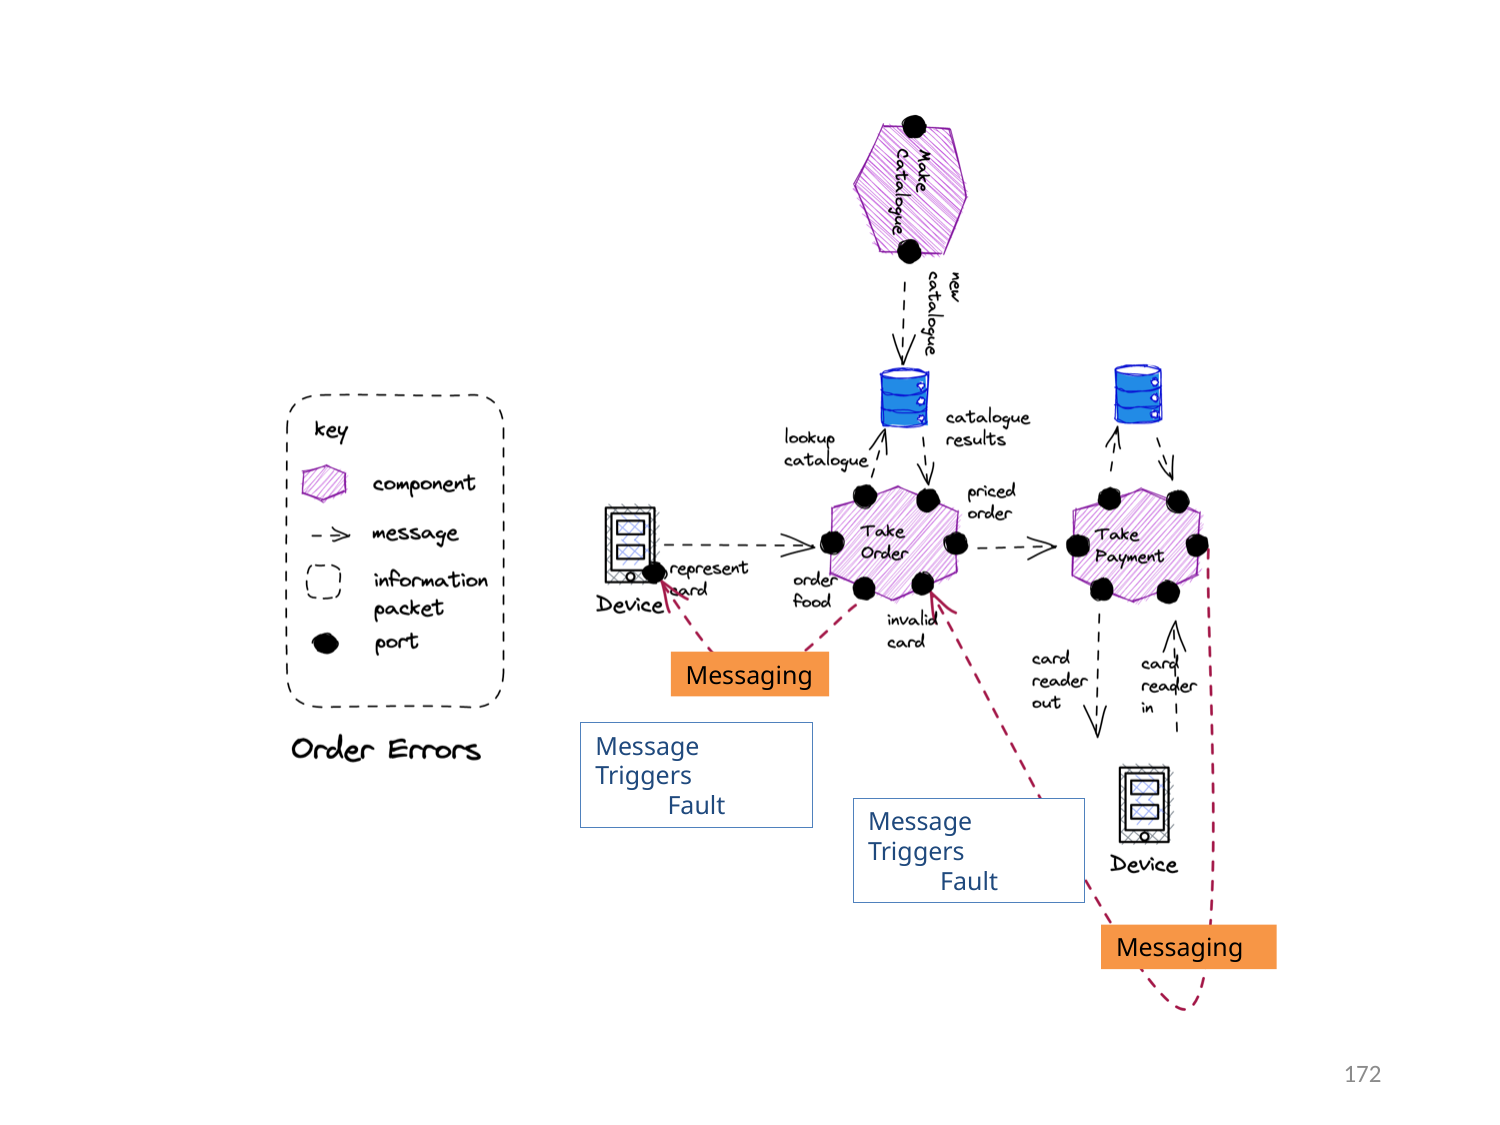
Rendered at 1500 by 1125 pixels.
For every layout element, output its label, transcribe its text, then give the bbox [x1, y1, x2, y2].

picture [276, 105, 1224, 1020]
slide_number 172 [1059, 1042, 1397, 1103]
text_box Messaging [1227, 924, 1277, 970]
